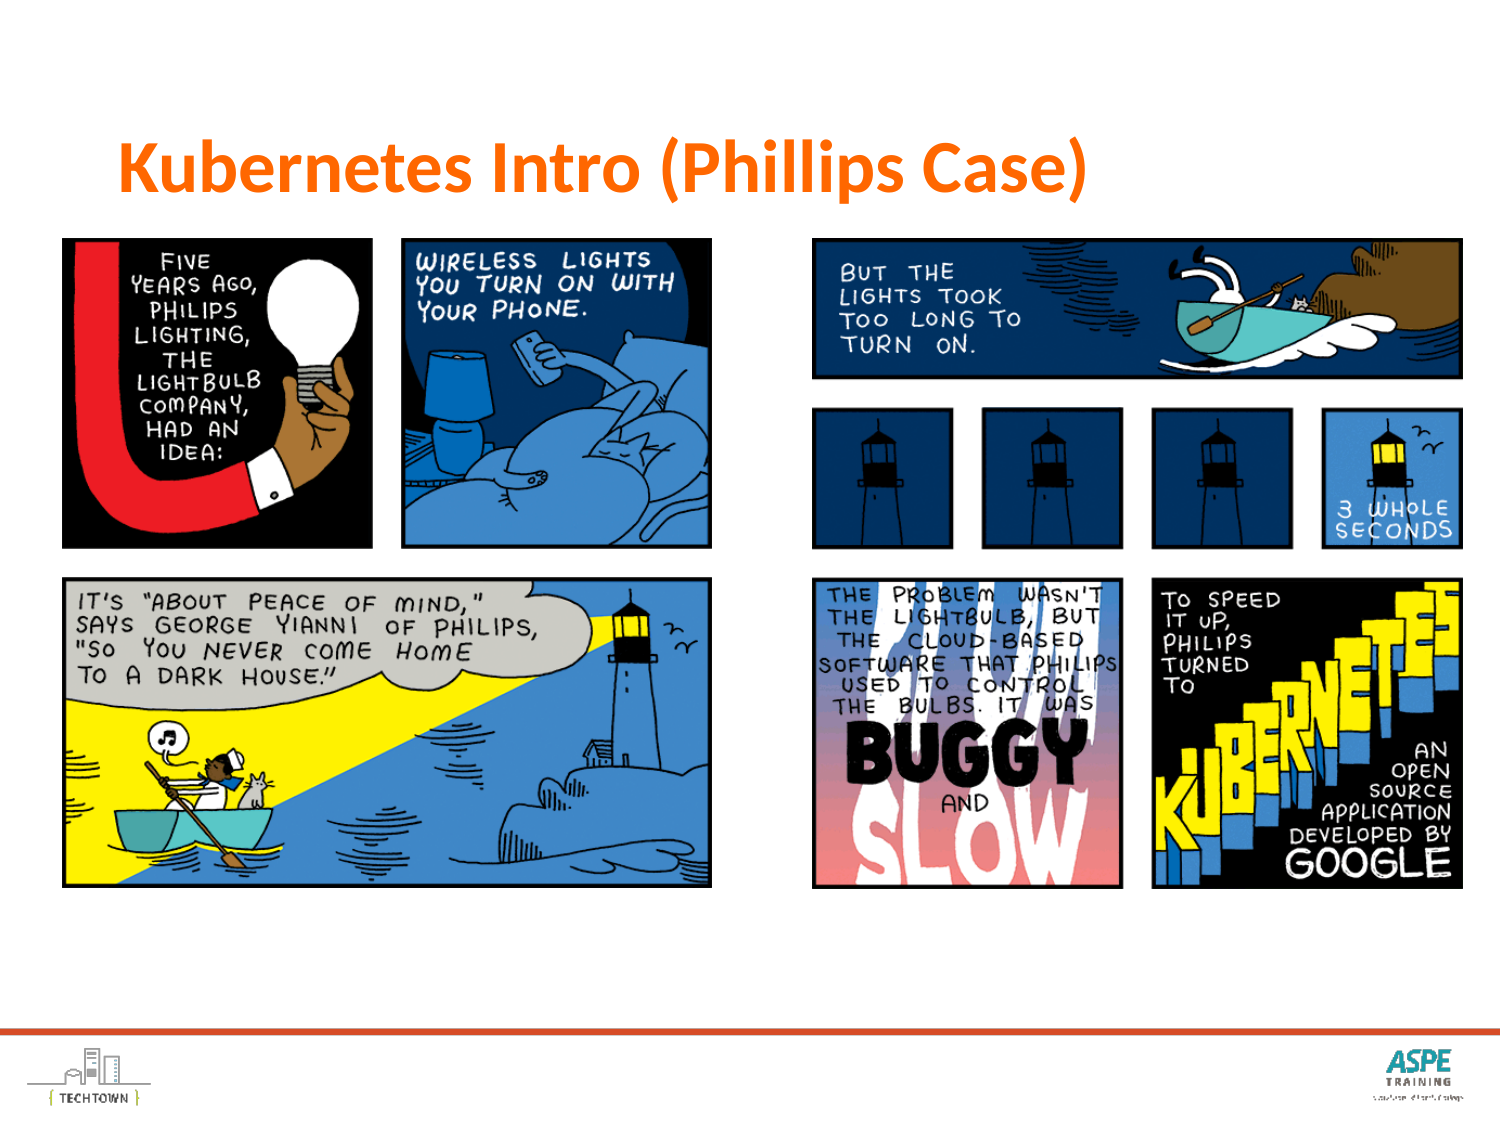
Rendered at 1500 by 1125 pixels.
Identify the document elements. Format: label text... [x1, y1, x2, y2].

picture [0, 0, 1500, 1125]
title Kubernetes Intro (Phillips Case) [103, 59, 1397, 278]
